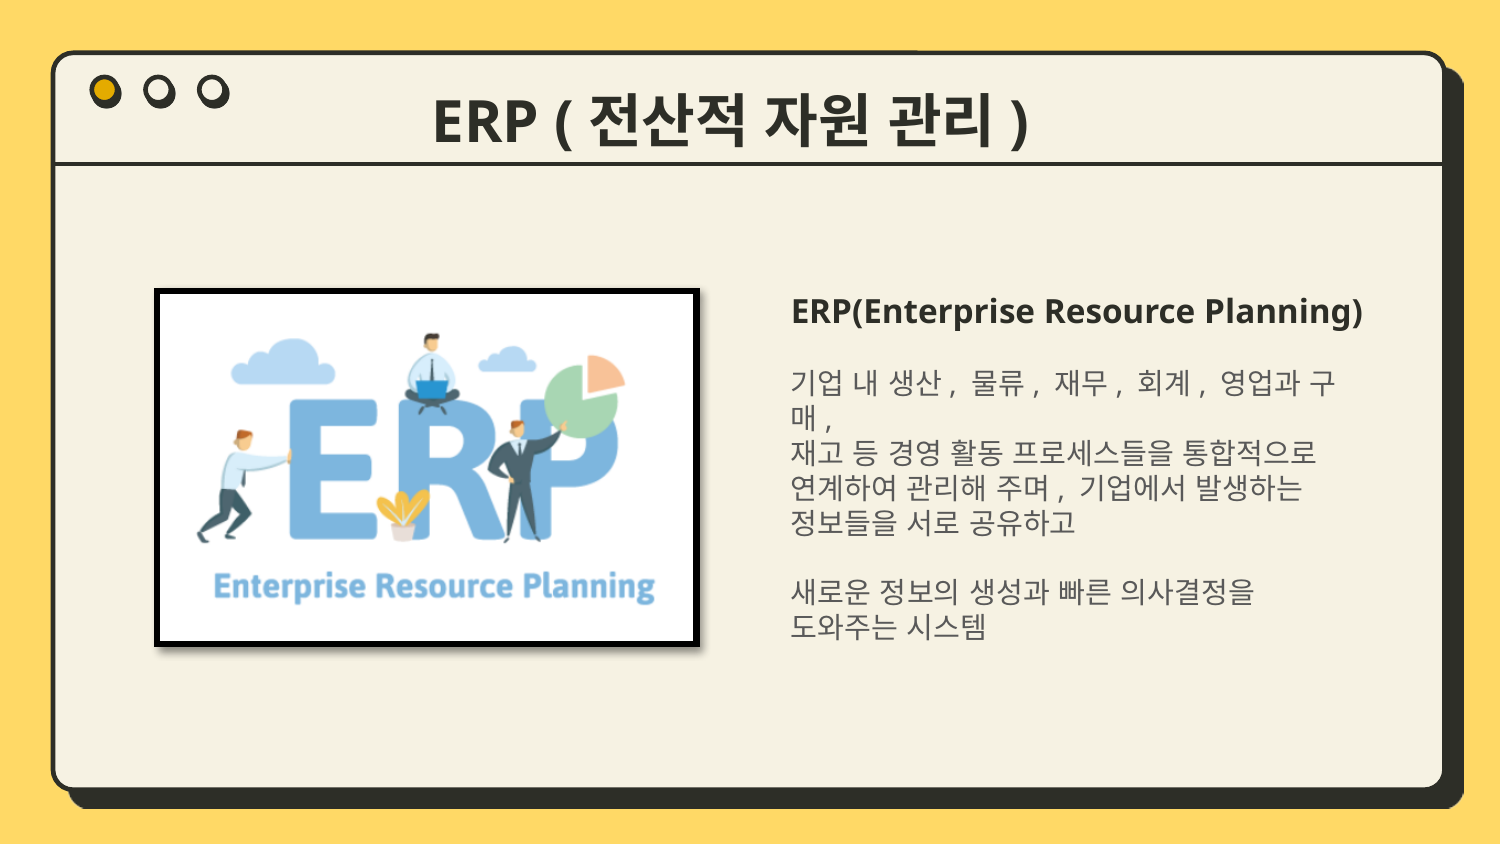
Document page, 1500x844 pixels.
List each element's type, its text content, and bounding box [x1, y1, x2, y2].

subtitle ERP(Enterprise Resource Planning) 기업 내 생산, 물류, 재무, 회계, 영업과 구매, 재고 등 경영 활동 프로세스들을 통합적으로 연계하여 관리해 주며, 기업에서 발생하는 정보들을 서로 공유하고 새로운 정보의 생성과 빠른 의사결정을 도와주는 시스템 [775, 281, 1384, 654]
picture [160, 293, 694, 642]
title ERP (전산적 자원 관리) [348, 63, 1112, 175]
